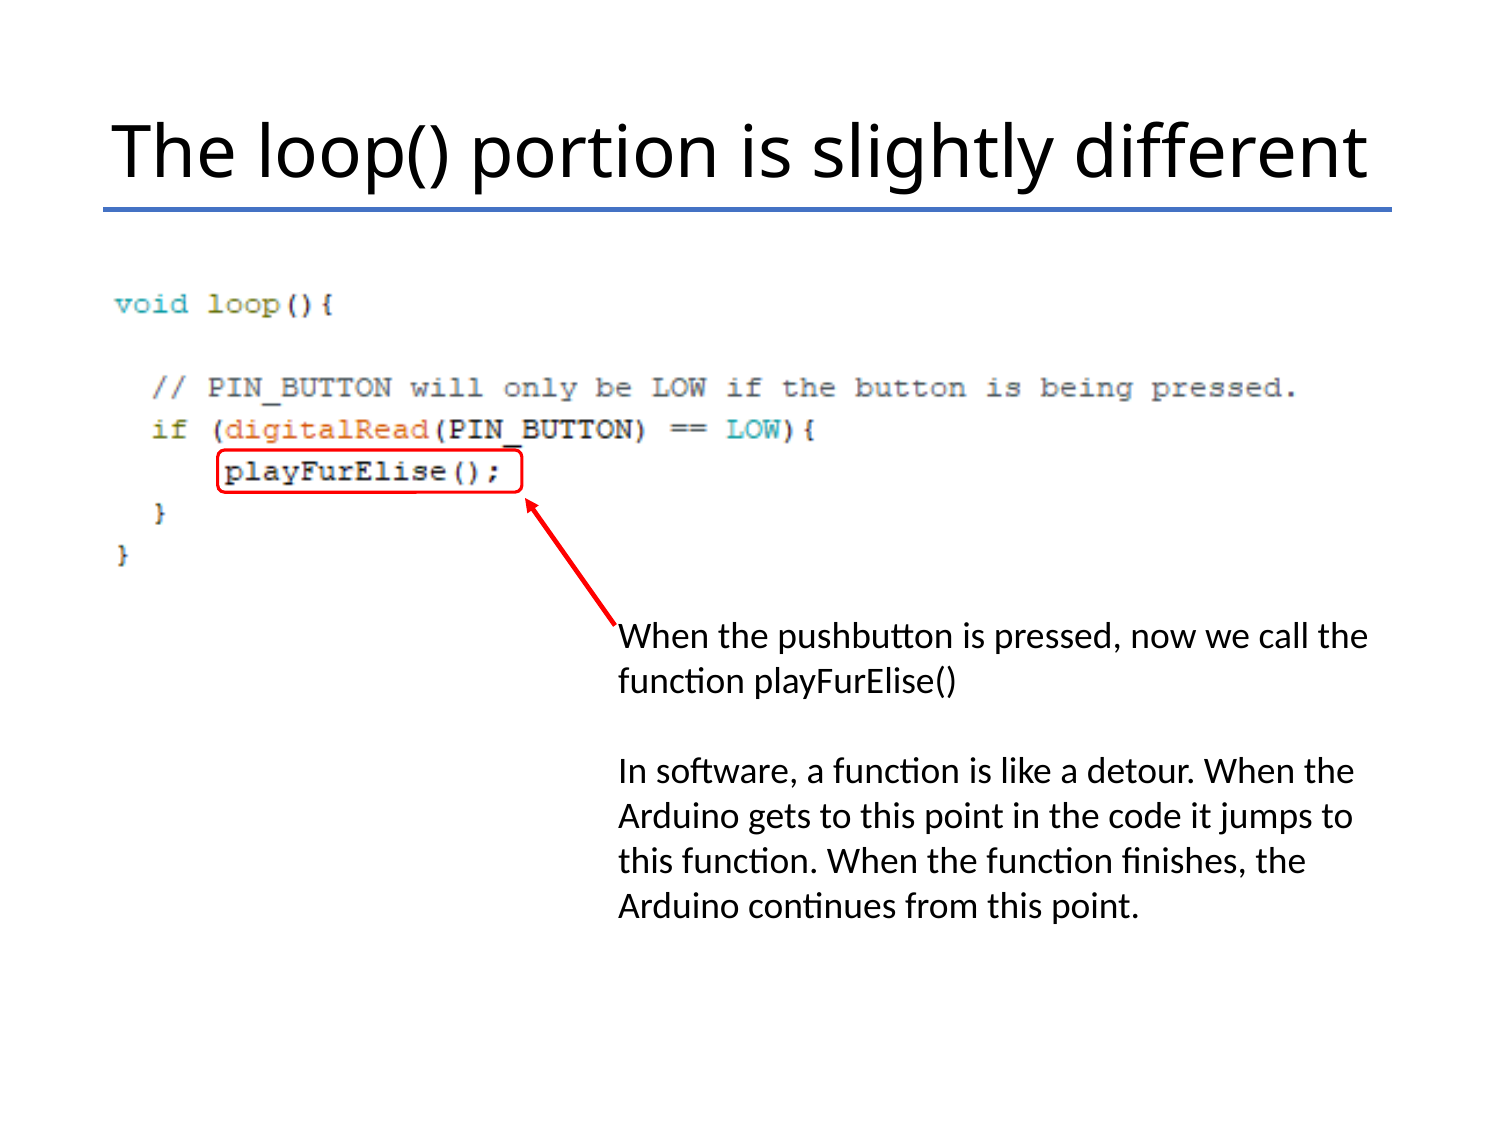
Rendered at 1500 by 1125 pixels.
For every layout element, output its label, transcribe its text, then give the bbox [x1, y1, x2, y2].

picture [96, 267, 1477, 604]
title The loop() portion is slightly different [96, 97, 1404, 212]
text_box When the pushbutton is pressed, now we call the function playFurElise() In software, a function is like a detour. When the Arduino gets to this point in the code it jumps to this function. When the function finishes, the Arduino continues from this point. [603, 604, 1425, 933]
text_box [524, 497, 615, 626]
